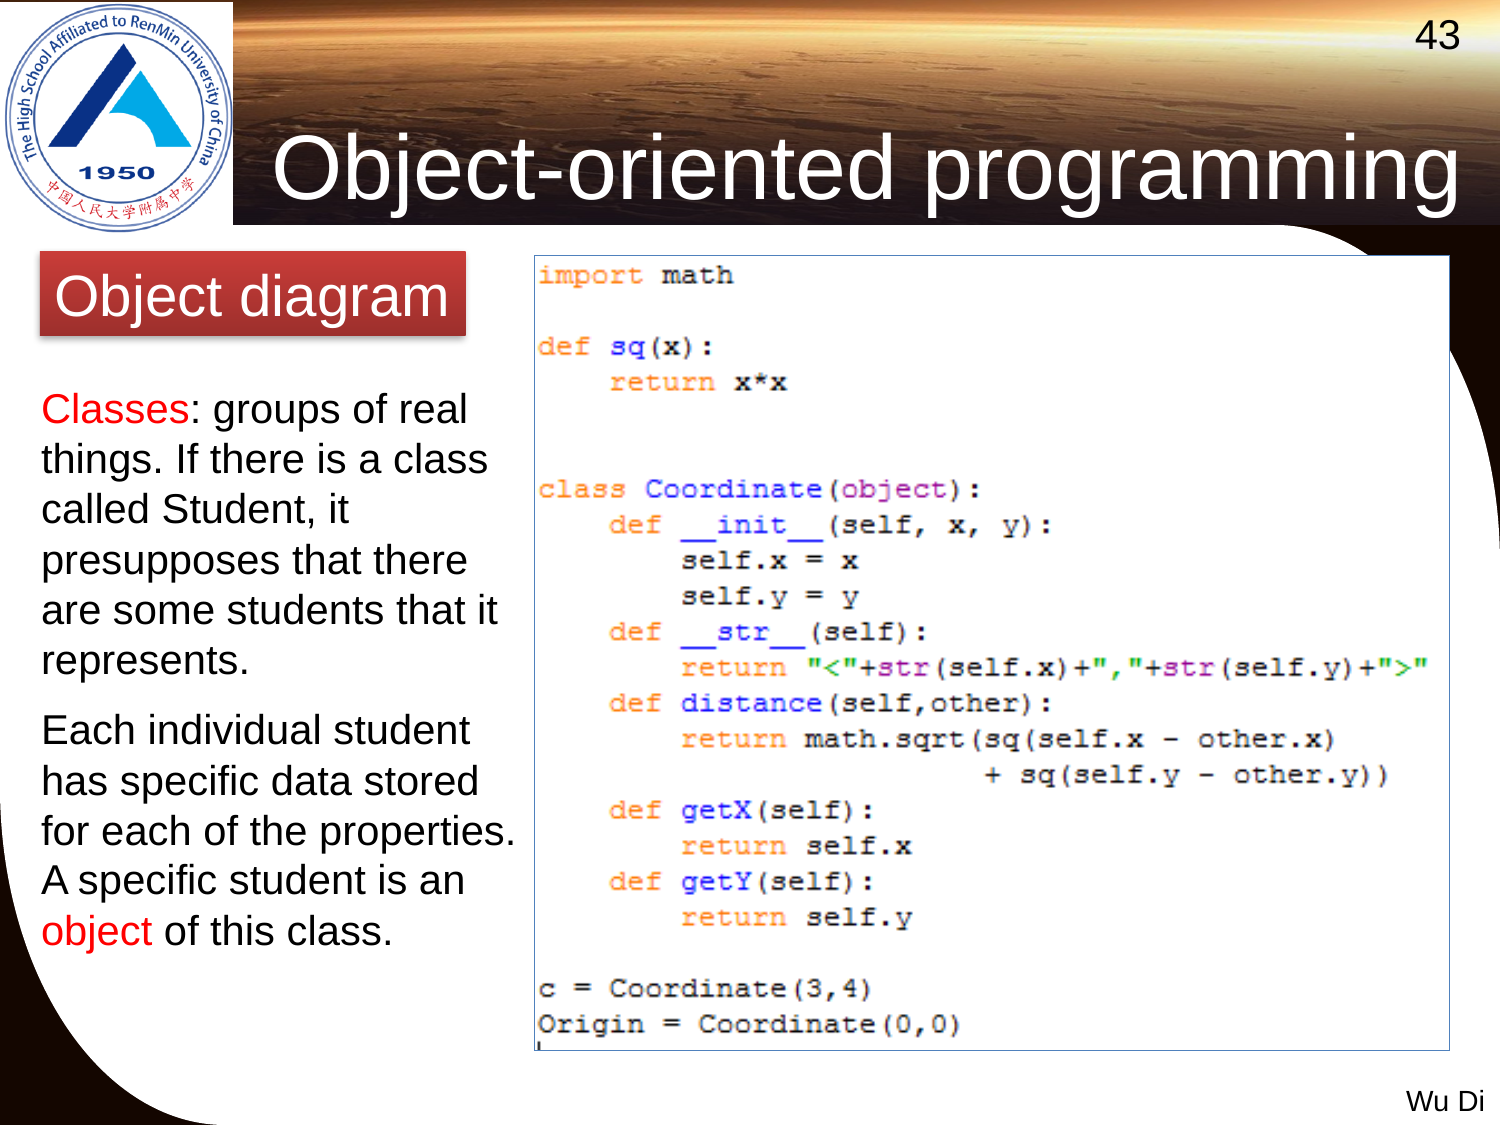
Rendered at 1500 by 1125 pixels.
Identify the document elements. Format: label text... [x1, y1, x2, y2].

picture [0, 0, 1500, 235]
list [534, 254, 1451, 1051]
title Object-oriented programming [237, 45, 1498, 225]
text_box Classes: groups of real things. If there is a class called Student, it presupposes that there are some students that it represents. Each individual student has specific data stored for each of the properties. A specific student is an object of this class. [26, 374, 528, 961]
text_box Object diagram [39, 251, 466, 336]
picture [1418, 26, 1428, 40]
